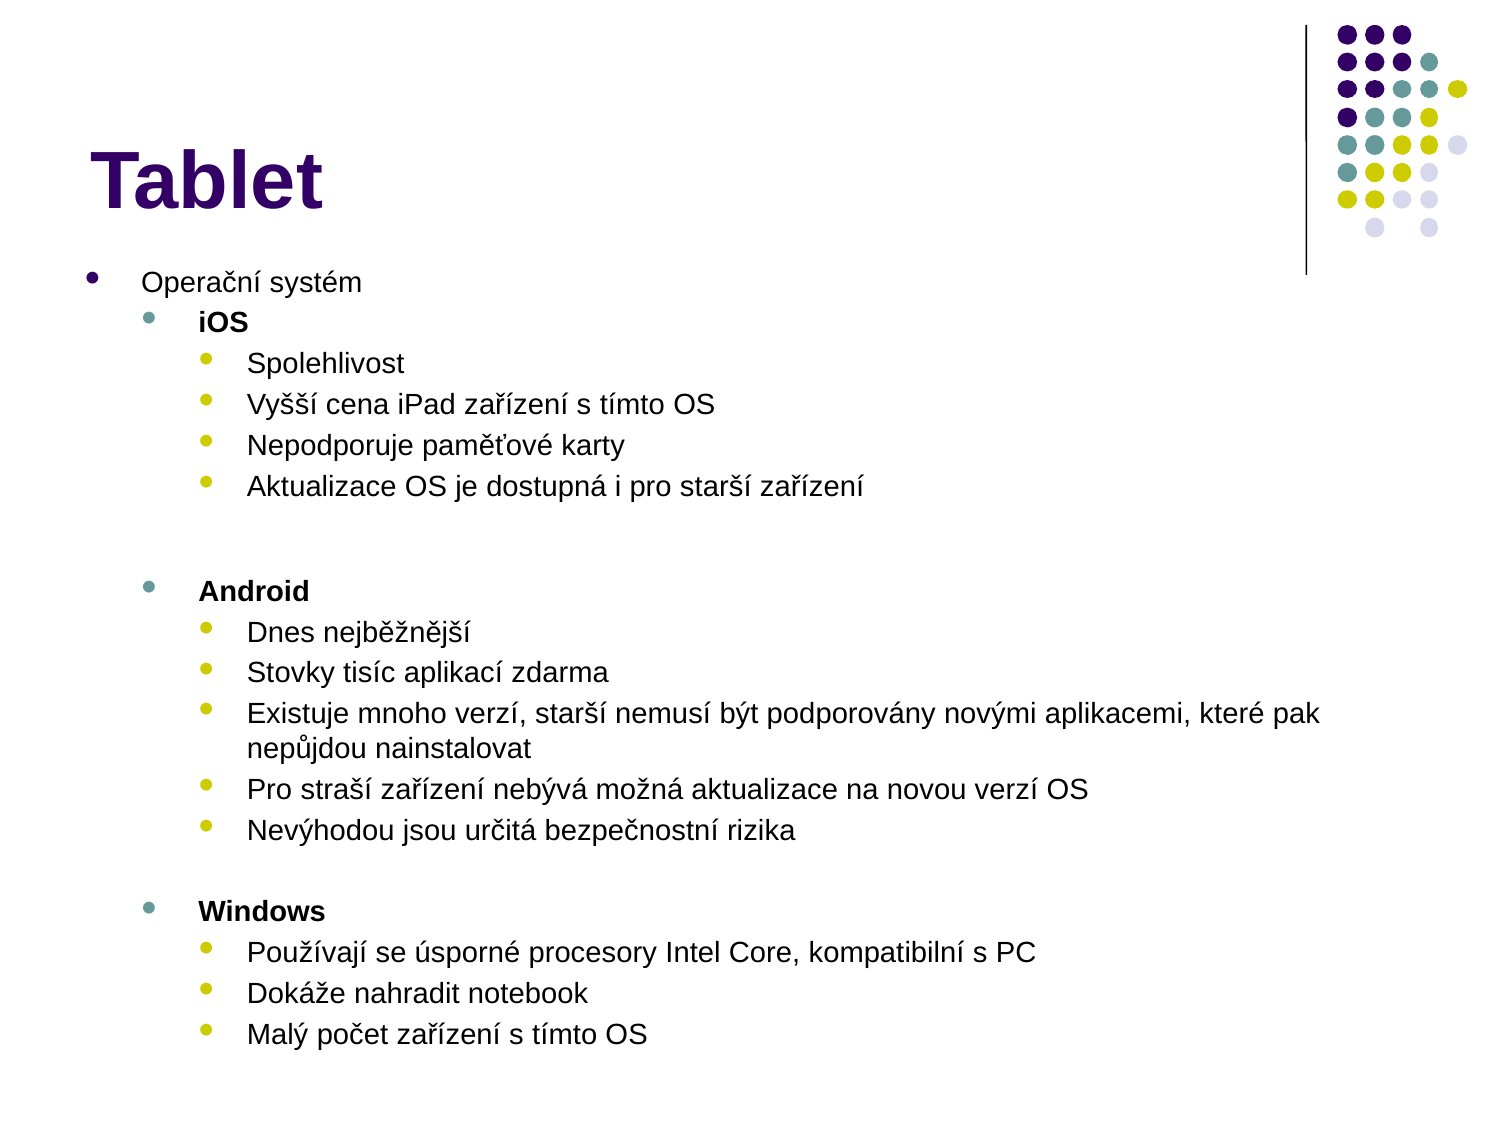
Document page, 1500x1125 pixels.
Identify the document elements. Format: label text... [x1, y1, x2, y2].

title Tablet [75, 20, 1313, 233]
list Operační systém iOS Spolehlivost Vyšší cena iPad zařízení s tímto OS Nepodporuje paměťové karty Aktualizace OS je dostupná i pro starší zařízení Android Dnes nejběžnější Stovky tisíc aplikací zdarma Existuje mnoho verzí, starší nemusí být podporovány novými aplikacemi, které pak nepůjdou nainstalovat Pro straší zařízení nebývá možná aktualizace na novou verzí OS Nevýhodou jsou určitá bezpečnostní rizika Windows Používají se úsporné procesory Intel Core, kompatibilní s PC Dokáže nahradit notebook Malý počet zařízení s tímto OS [69, 255, 1420, 980]
